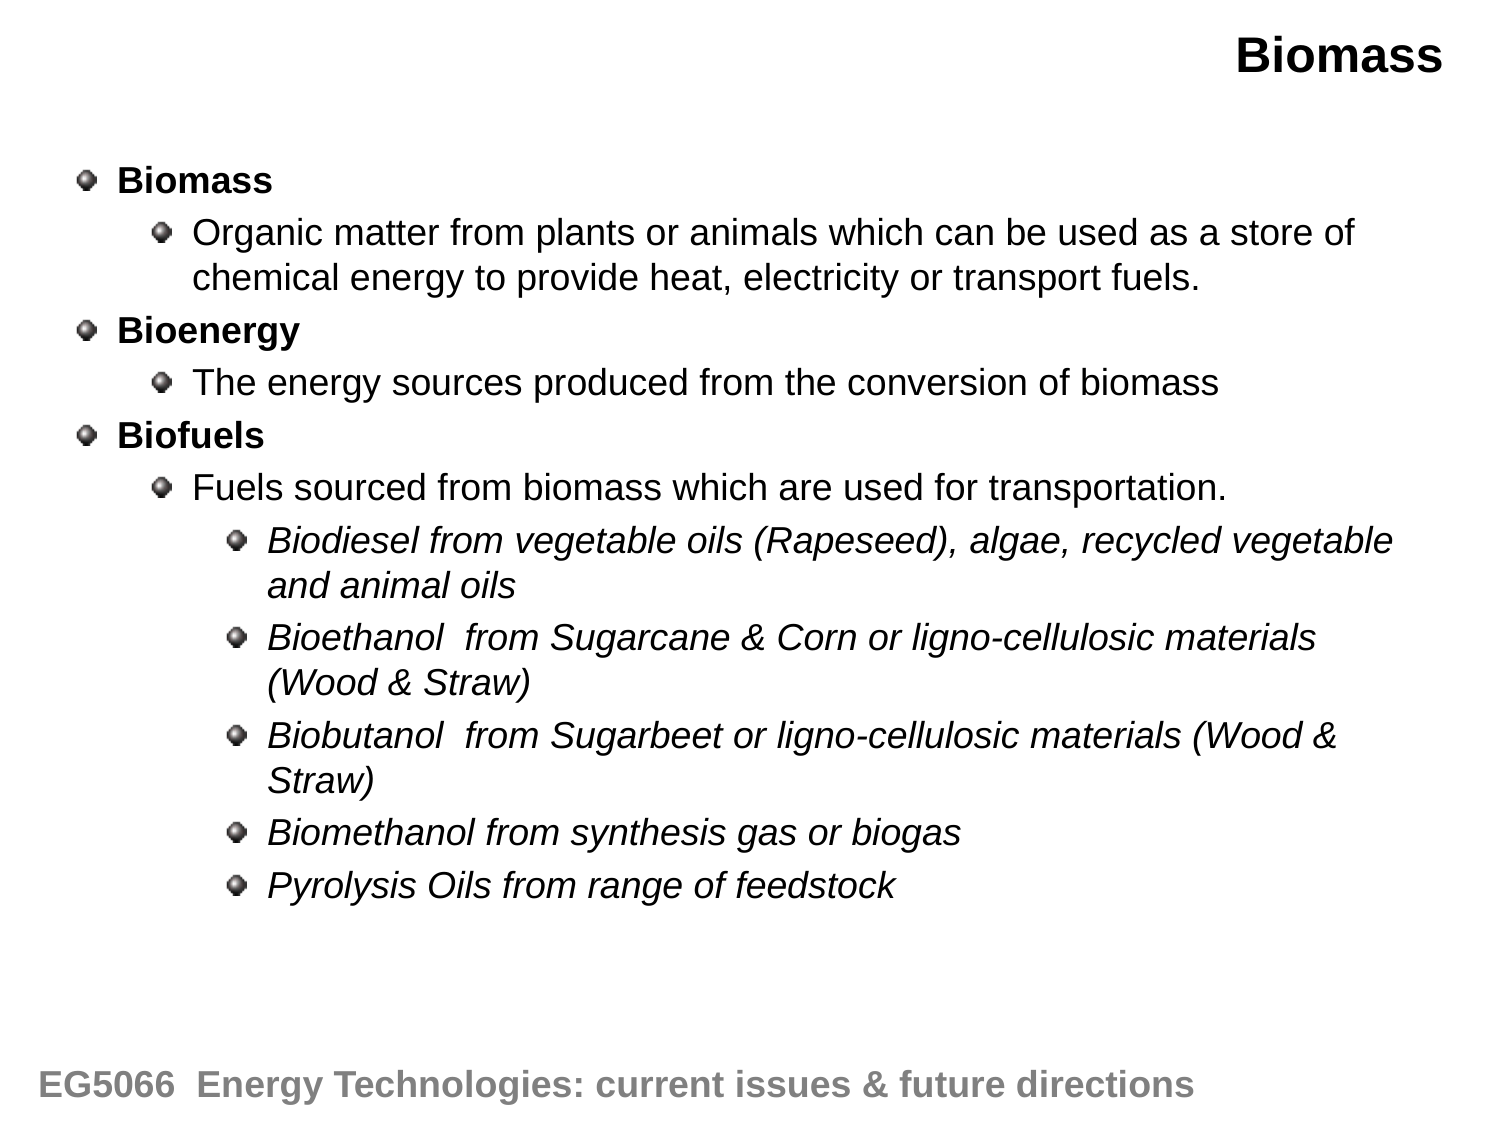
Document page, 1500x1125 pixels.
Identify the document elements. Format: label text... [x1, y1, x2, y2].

text_box EG5066 Energy Technologies: current issues & future directions [23, 1052, 1313, 1113]
text_box Biomass Organic matter from plants or animals which can be used as a store of chemical energy to provide heat, electricity or transport fuels. Bioenergy The energy sources produced from the conversion of biomass Biofuels Fuels sourced from biomass which are used for transportation. Biodiesel from vegetable oils (Rapeseed), algae, recycled vegetable and animal oils Bioethanol from Sugarcane & Corn or ligno-cellulosic materials (Wood & Straw) Biobutanol from Sugarbeet or ligno-cellulosic materials (Wood & Straw) Biomethanol from synthesis gas or biogas Pyrolysis Oils from range of feedstock [58, 148, 1437, 914]
picture [148, 218, 172, 243]
picture [223, 526, 247, 551]
text_box Biomass [1220, 14, 1459, 90]
picture [223, 871, 247, 896]
picture [148, 368, 172, 393]
picture [148, 473, 172, 498]
picture [223, 623, 247, 648]
picture [73, 421, 97, 446]
picture [73, 166, 97, 191]
picture [223, 818, 247, 843]
picture [73, 316, 97, 341]
picture [223, 721, 247, 746]
